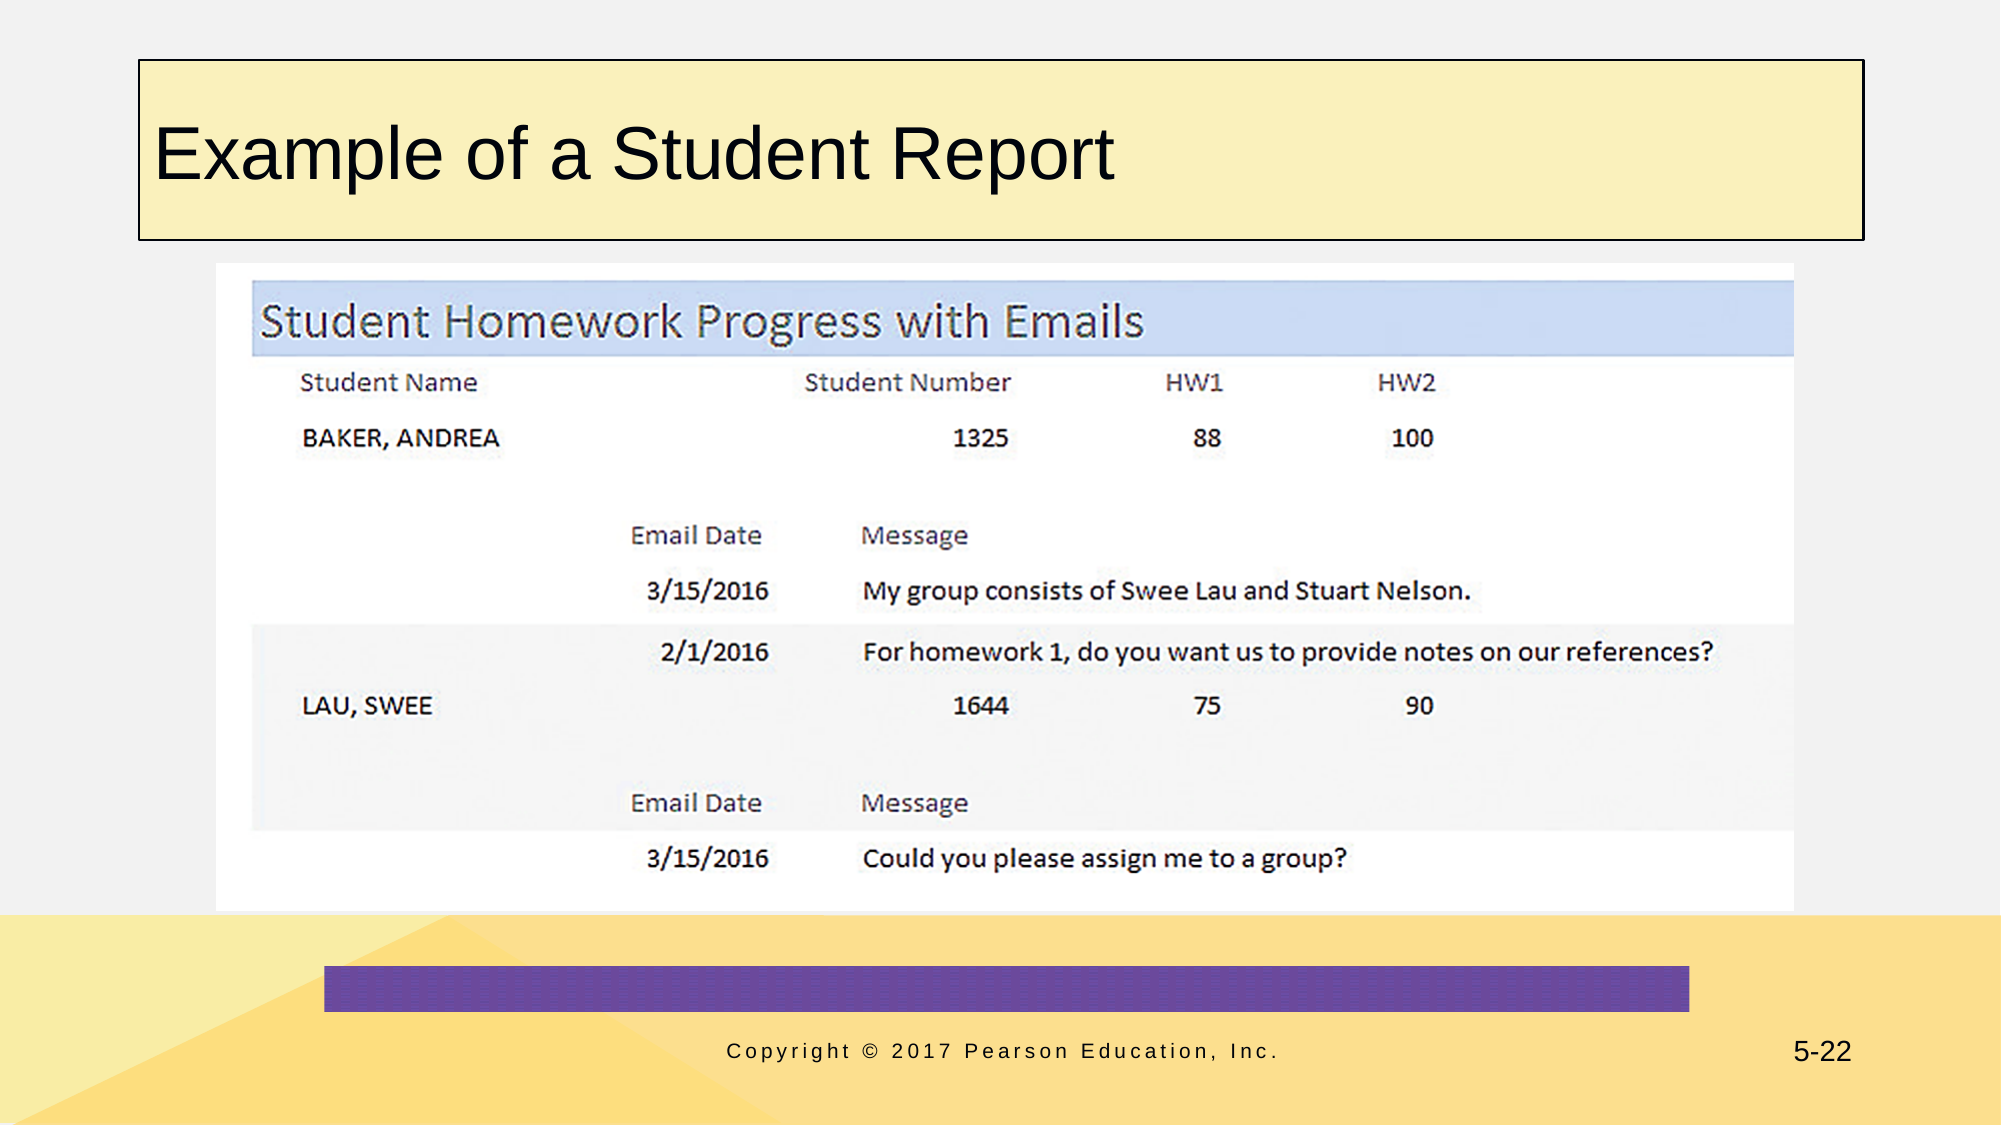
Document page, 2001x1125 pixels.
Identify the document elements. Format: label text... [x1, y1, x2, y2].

title Example of a Student Report [138, 59, 1865, 241]
picture [216, 263, 1794, 911]
footer Copyright © 2017 Pearson Education, Inc. [326, 1025, 1677, 1075]
